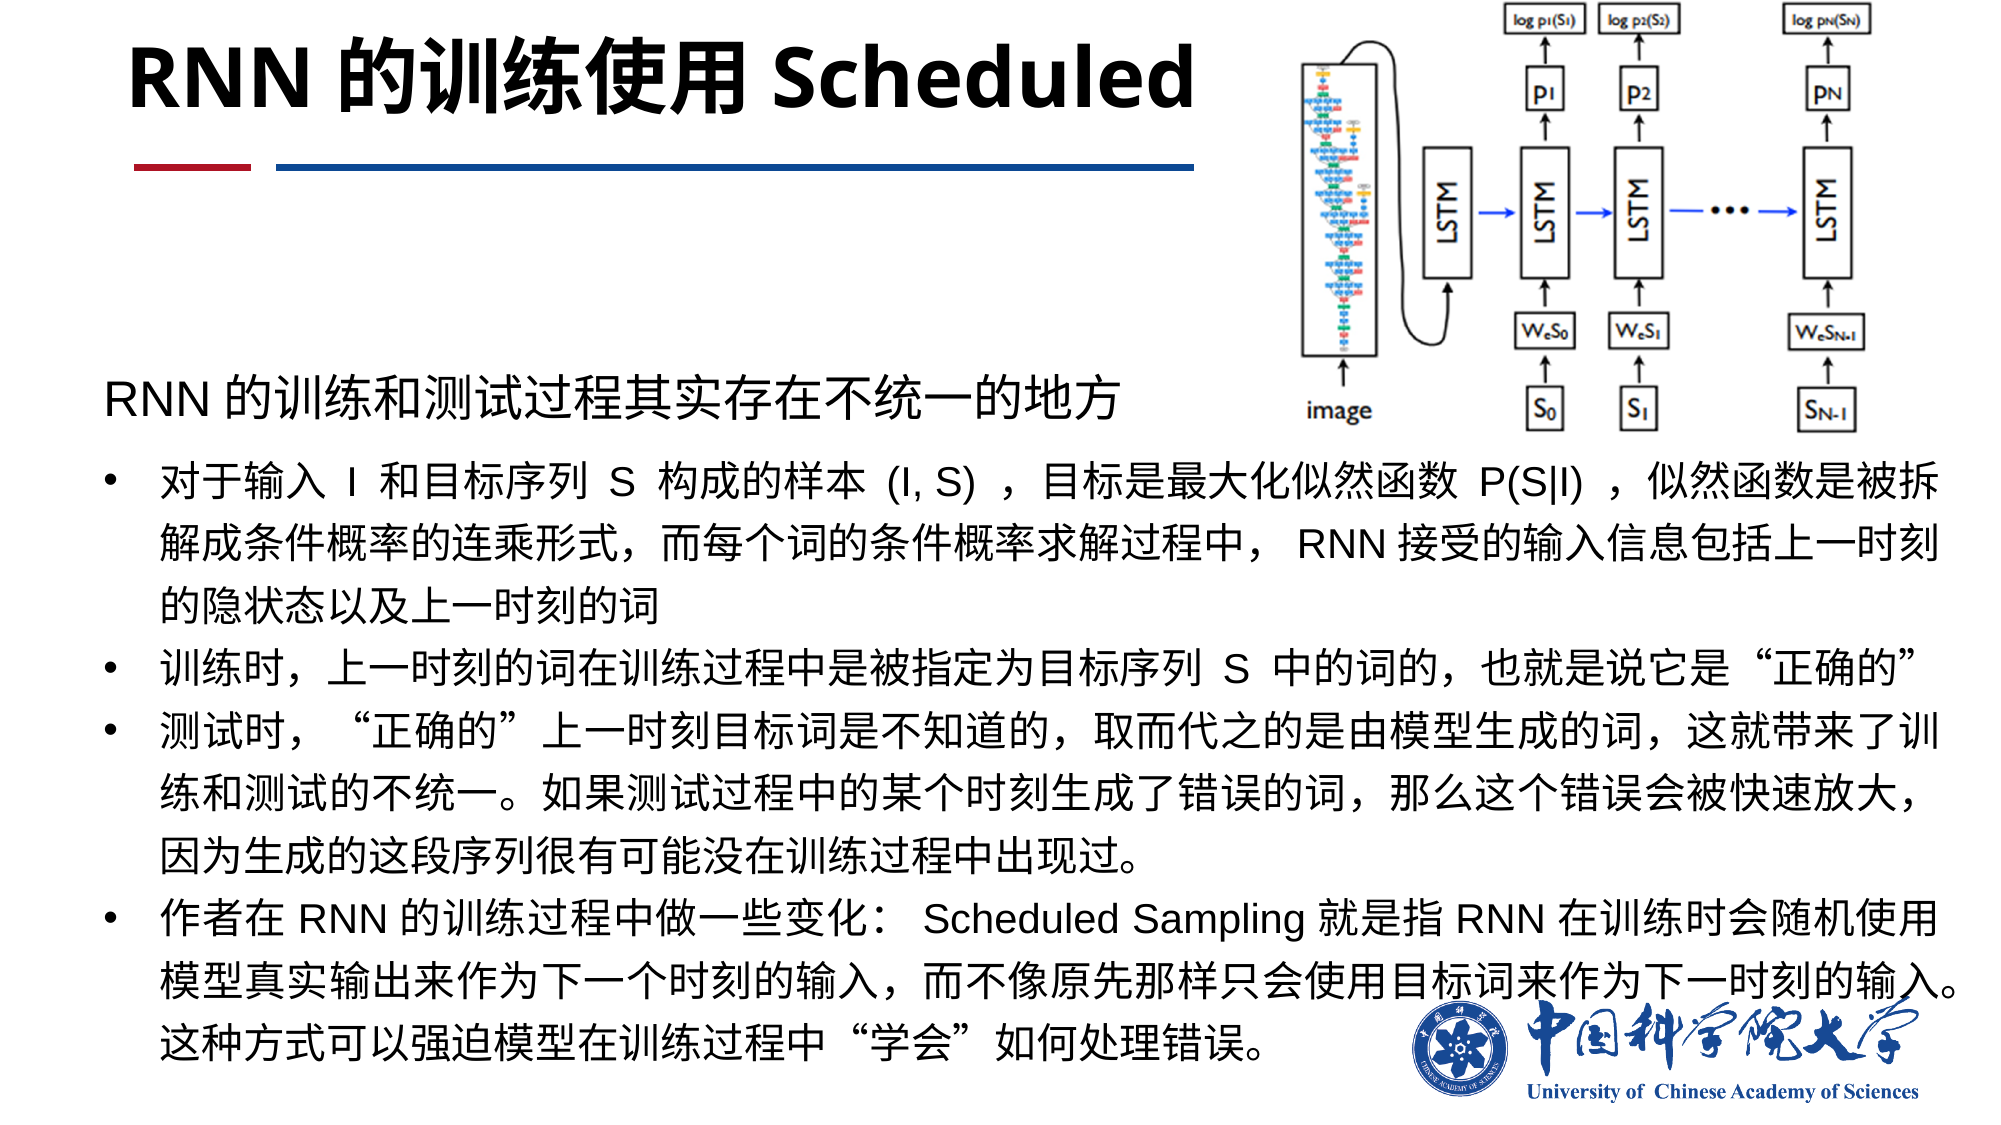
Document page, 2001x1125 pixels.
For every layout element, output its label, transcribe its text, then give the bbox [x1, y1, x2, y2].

title RNN的训练使用Scheduled Sampling [110, 0, 1194, 132]
text_box 对于输入 I 和目标序列 S 构成的样本 (I, S) ，目标是最大化似然函数 P(S|I) ，似然函数是被拆解成条件概率的连乘形式，而每个词的条件概率求解过程中，RNN接受的输入信息包括上一时刻的隐状态以及上一时刻的词 训练时，上一时刻的词在训练过程中是被指定为目标序列 S 中的词的，也就是说它是“正确的” 测试时，“正确的”上一时刻目标词是不知道的，取而代之的是由模型生成的词，这就带来了训练和测试的不统一。如果测试过程中的某个时刻生成了错误的词，那么这个错误会被快速放大，因为生成的这段序列很有可能没在训练过程中出现过。 作者在RNN的训练过程中做一些变化：Scheduled Sampling就是指RNN在训练时会随机使用模型真实输出来作为下一个时刻的输入，而不像原先那样只会使用目标词来作为下一时刻的输入。这种方式可以强迫模型在训练过程中“学会”如何处理错误。 [88, 434, 1956, 1075]
picture [1194, 0, 1890, 448]
picture [1412, 1075, 1919, 1103]
text_box RNN的训练和测试过程其实存在不统一的地方 [88, 359, 1194, 434]
